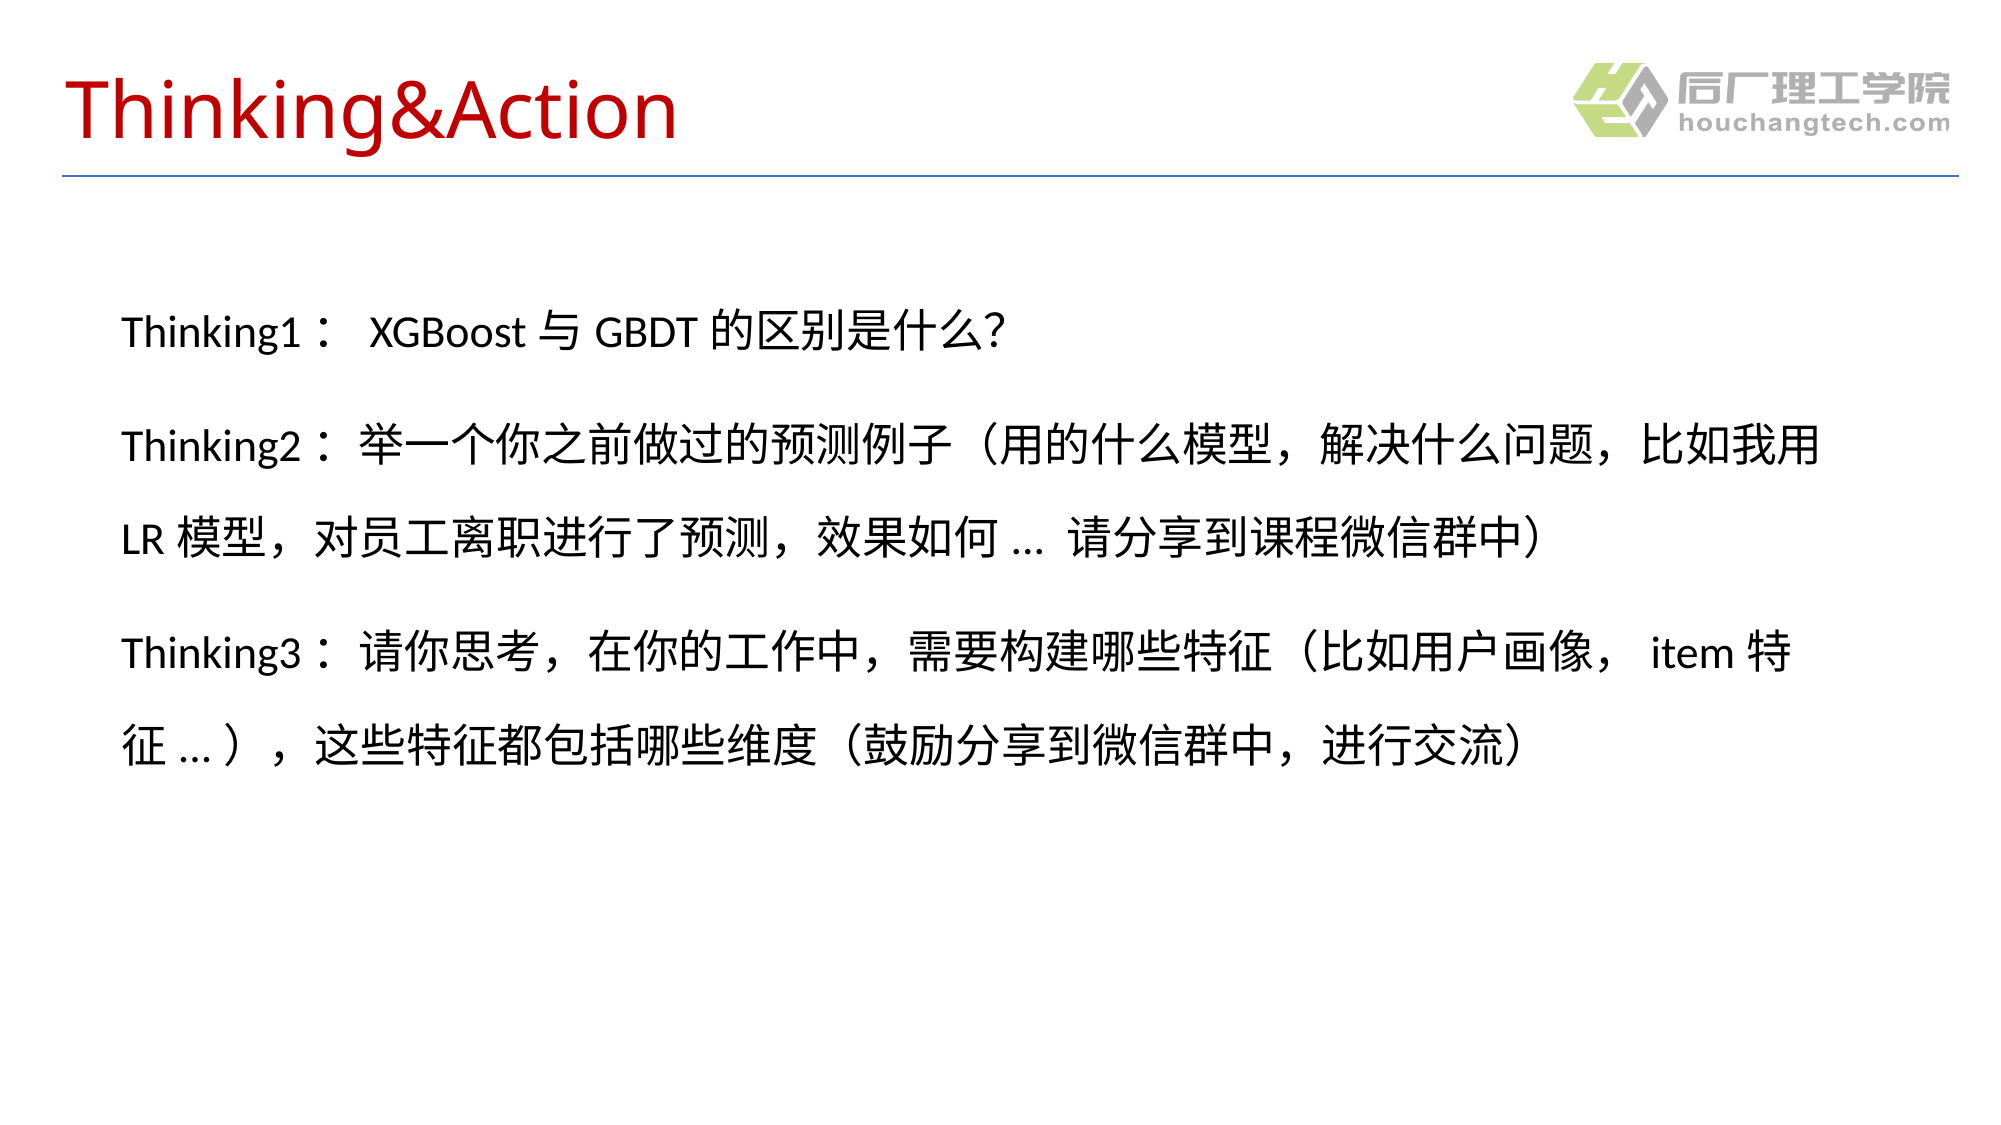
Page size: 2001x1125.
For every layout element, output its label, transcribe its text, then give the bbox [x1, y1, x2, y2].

list Thinking1：XGBoost与GBDT的区别是什么？ Thinking2：举一个你之前做过的预测例子（用的什么模型，解决什么问题，比如我用LR模型，对员工离职进行了预测，效果如何... 请分享到课程微信群中） Thinking3：请你思考，在你的工作中，需要构建哪些特征（比如用户画像，item特征...），这些特征都包括哪些维度（鼓励分享到微信群中，进行交流） [113, 254, 1840, 1082]
text_box 分数越小，代表树的结构越好 [1728, 62, 1950, 138]
title Thinking&Action [57, 59, 1728, 167]
